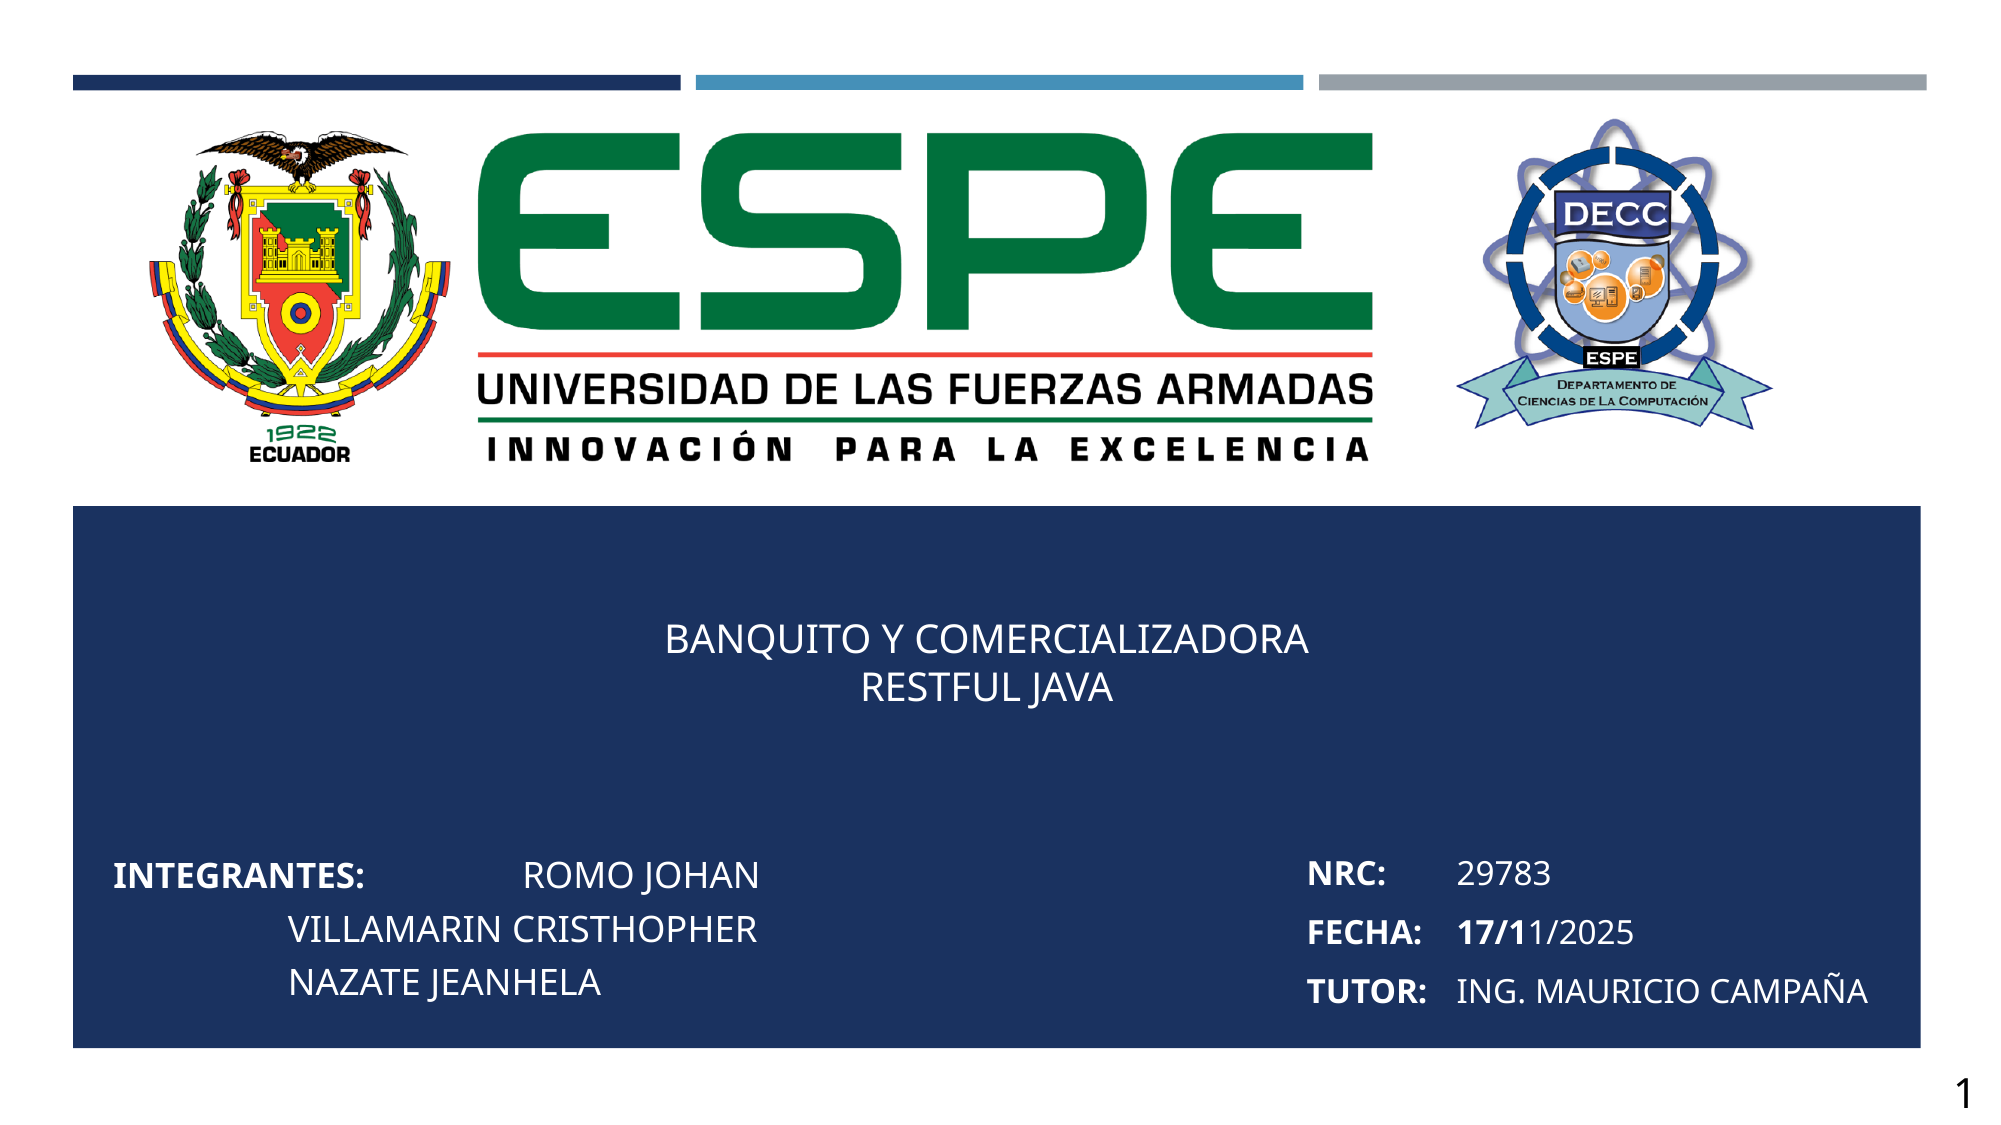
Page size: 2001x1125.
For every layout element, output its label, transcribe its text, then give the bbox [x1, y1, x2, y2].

title BANQUITO Y COMERCIALIZADORA RESTFUL JAVA [84, 605, 1889, 717]
text_box 1 [1938, 1059, 2000, 1125]
subtitle INTEGRANTES: ROMO JOHAN VILLAMARIN CRISTHOPHER NAZATE JEANHELA [98, 844, 875, 1048]
picture [52, 117, 1964, 478]
text_box NRC: 29783 FECHA: 17/11/2025 TUTOR: ING. MAURICIO CAMPAÑA [1291, 844, 1902, 1062]
